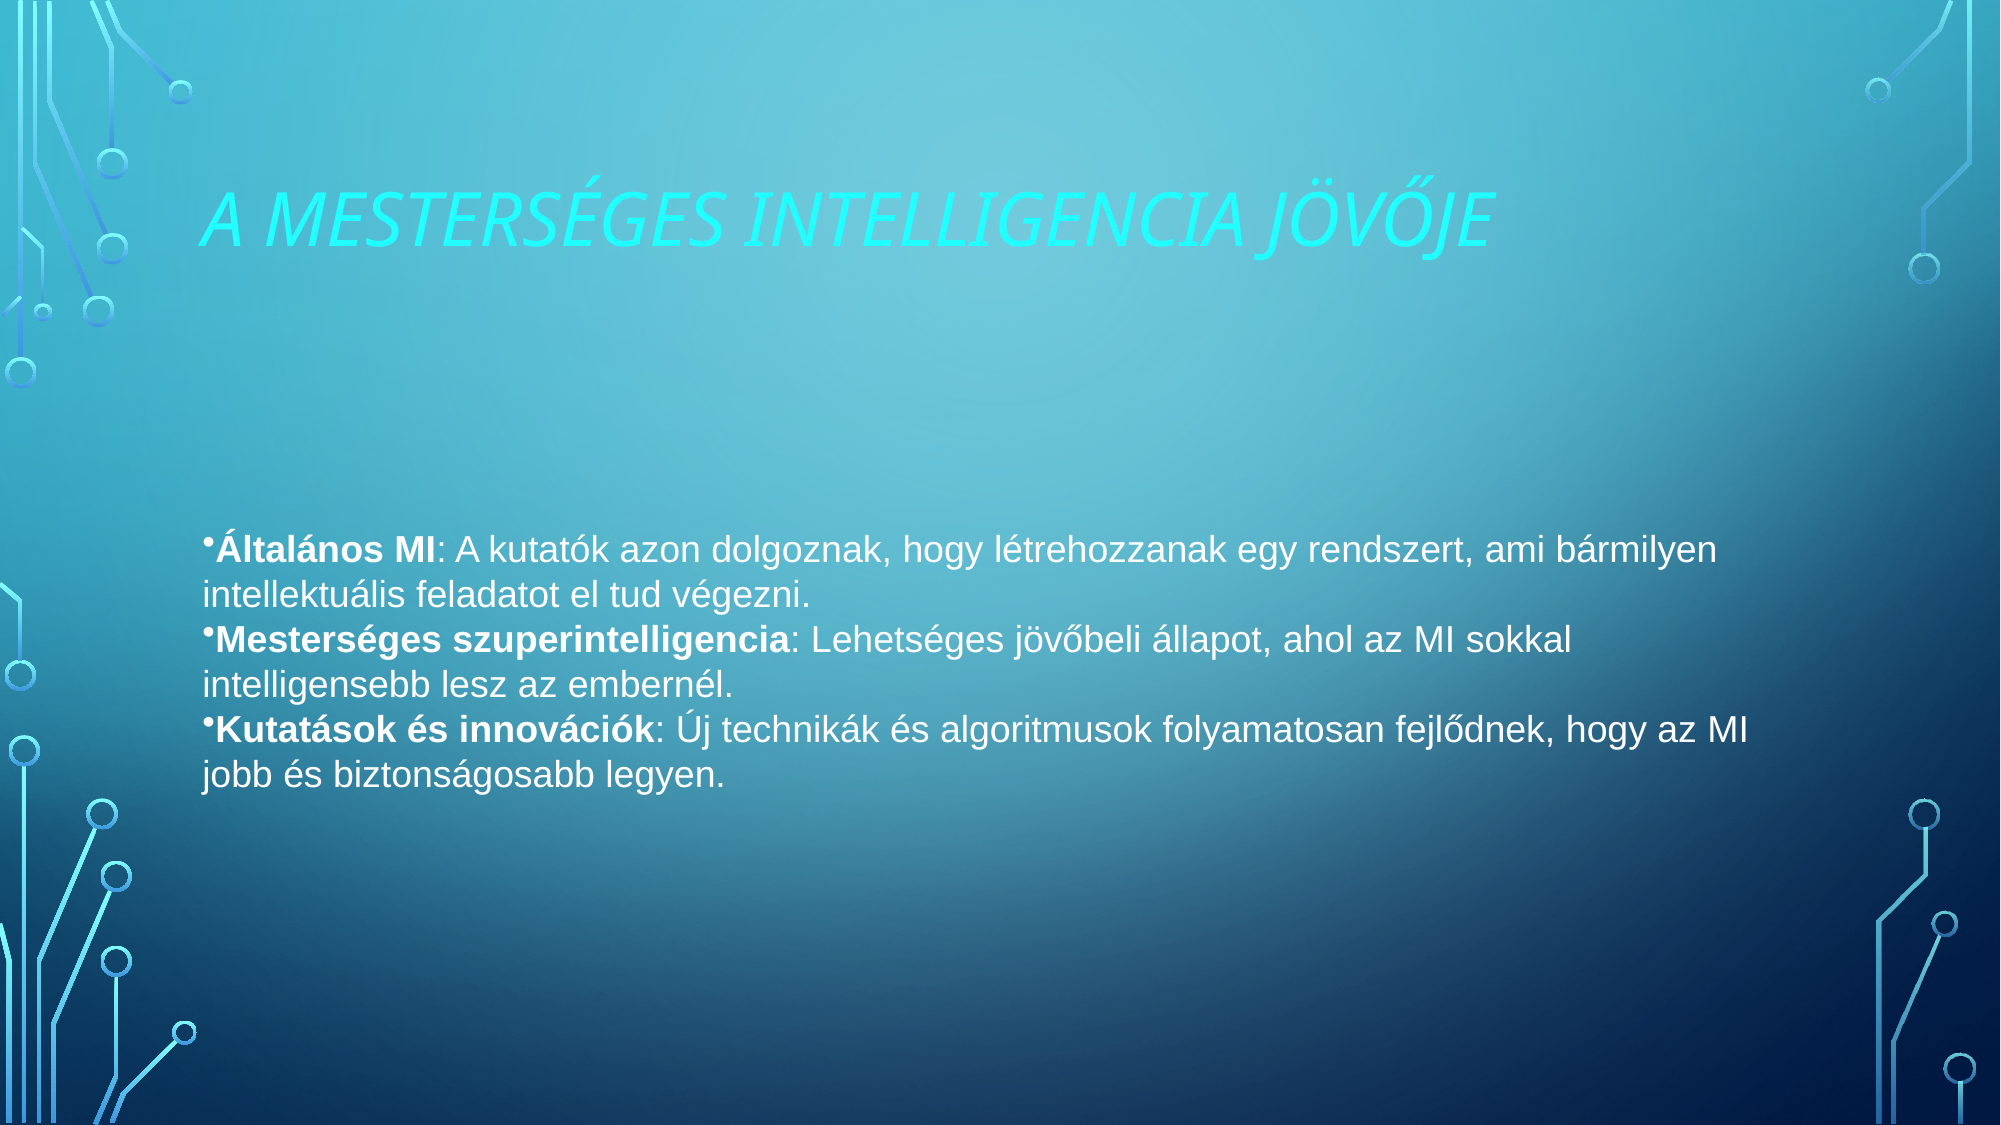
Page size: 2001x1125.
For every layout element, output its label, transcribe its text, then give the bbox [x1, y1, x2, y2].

title A mesterséges intelligencia jövője [187, 101, 1813, 333]
list Általános MI: A kutatók azon dolgoznak, hogy létrehozzanak egy rendszert, ami bármilyen intellektuális feladatot el tud végezni. Mesterséges szuperintelligencia: Lehetséges jövőbeli állapot, ahol az MI sokkal intelligensebb lesz az embernél. Kutatások és innovációk: Új technikák és algoritmusok folyamatosan fejlődnek, hogy az MI jobb és biztonságosabb legyen. [187, 333, 1813, 986]
